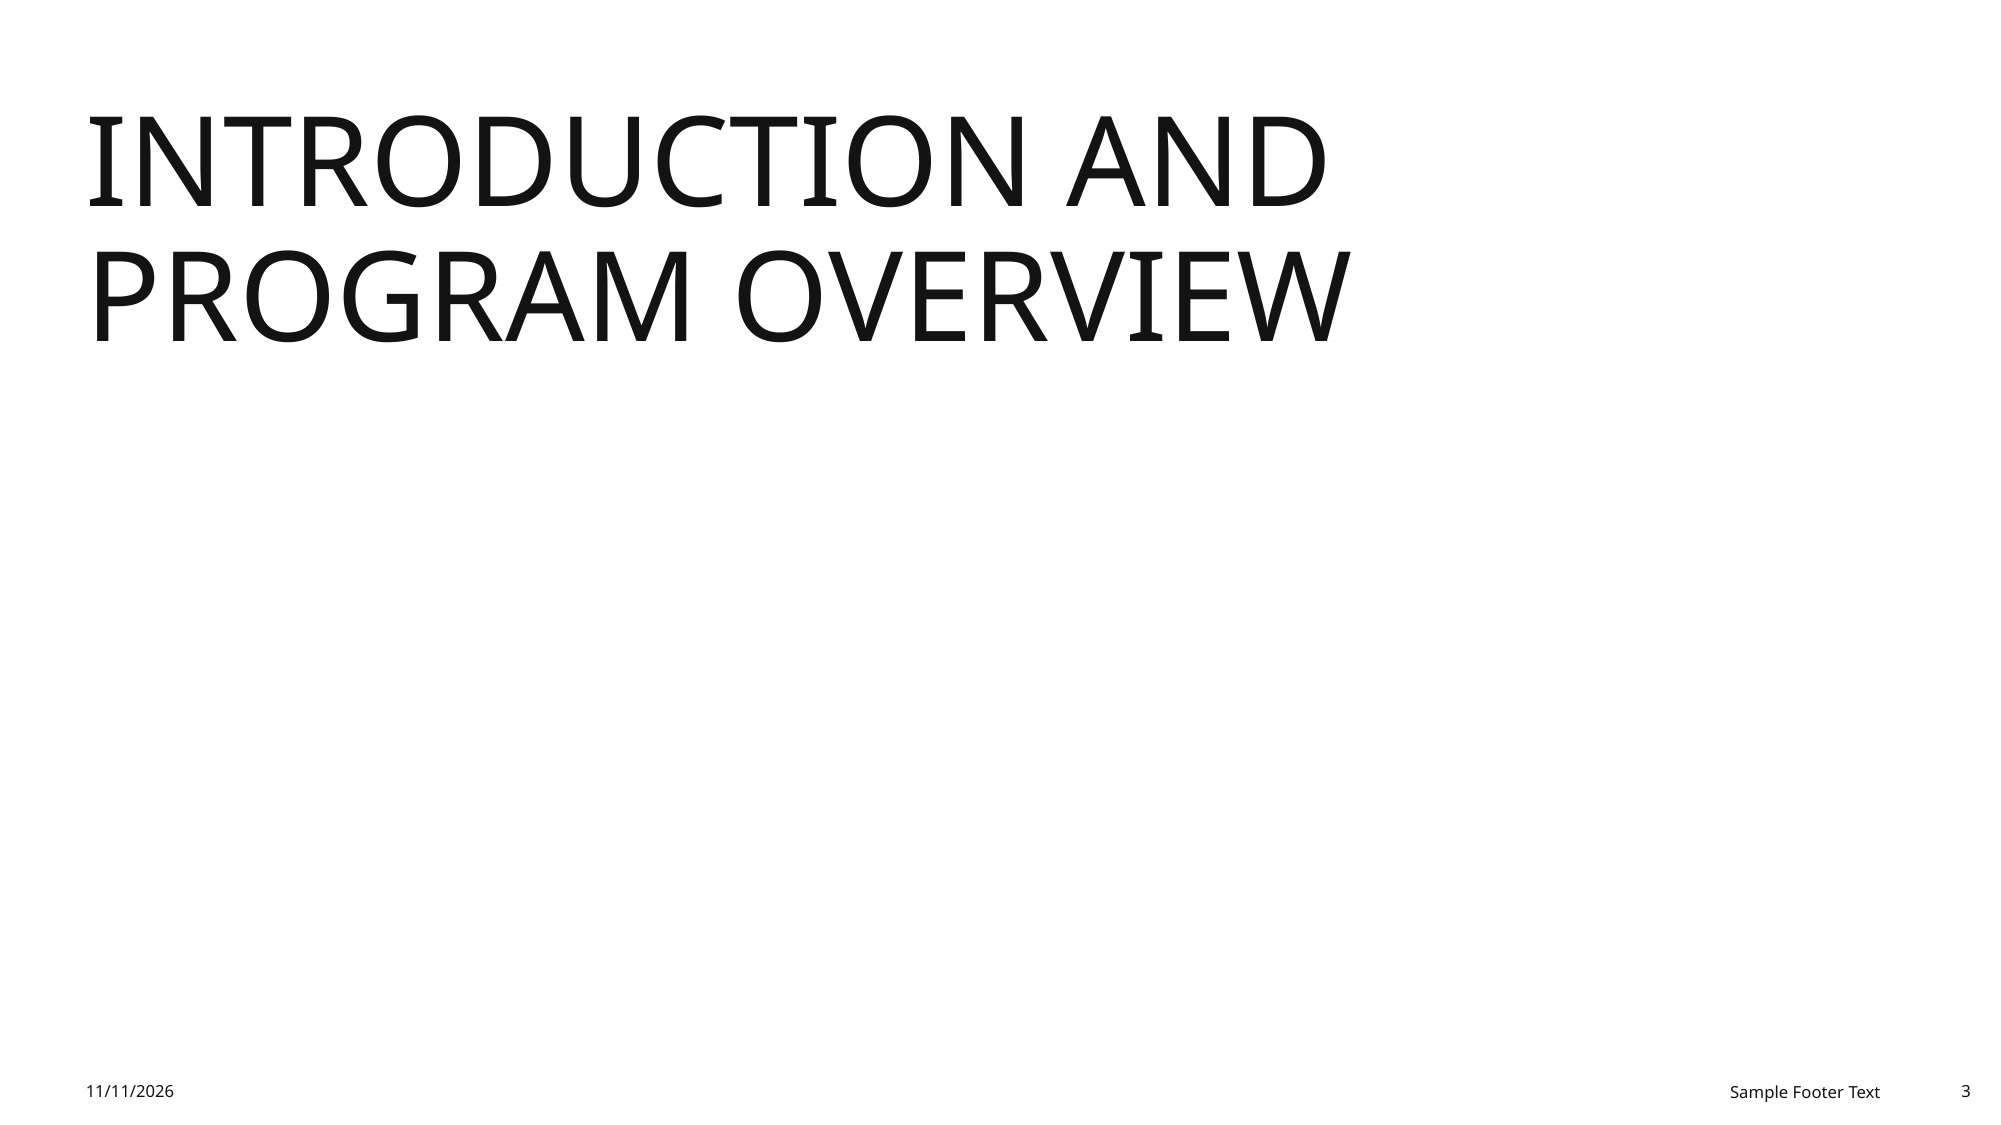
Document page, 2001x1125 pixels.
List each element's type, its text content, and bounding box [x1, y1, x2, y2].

title Introduction and Program Overview [70, 90, 1369, 749]
footer Sample Footer Text [1458, 1064, 1896, 1120]
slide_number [70, 1064, 537, 1120]
slide_number 3 [1910, 1064, 1986, 1120]
